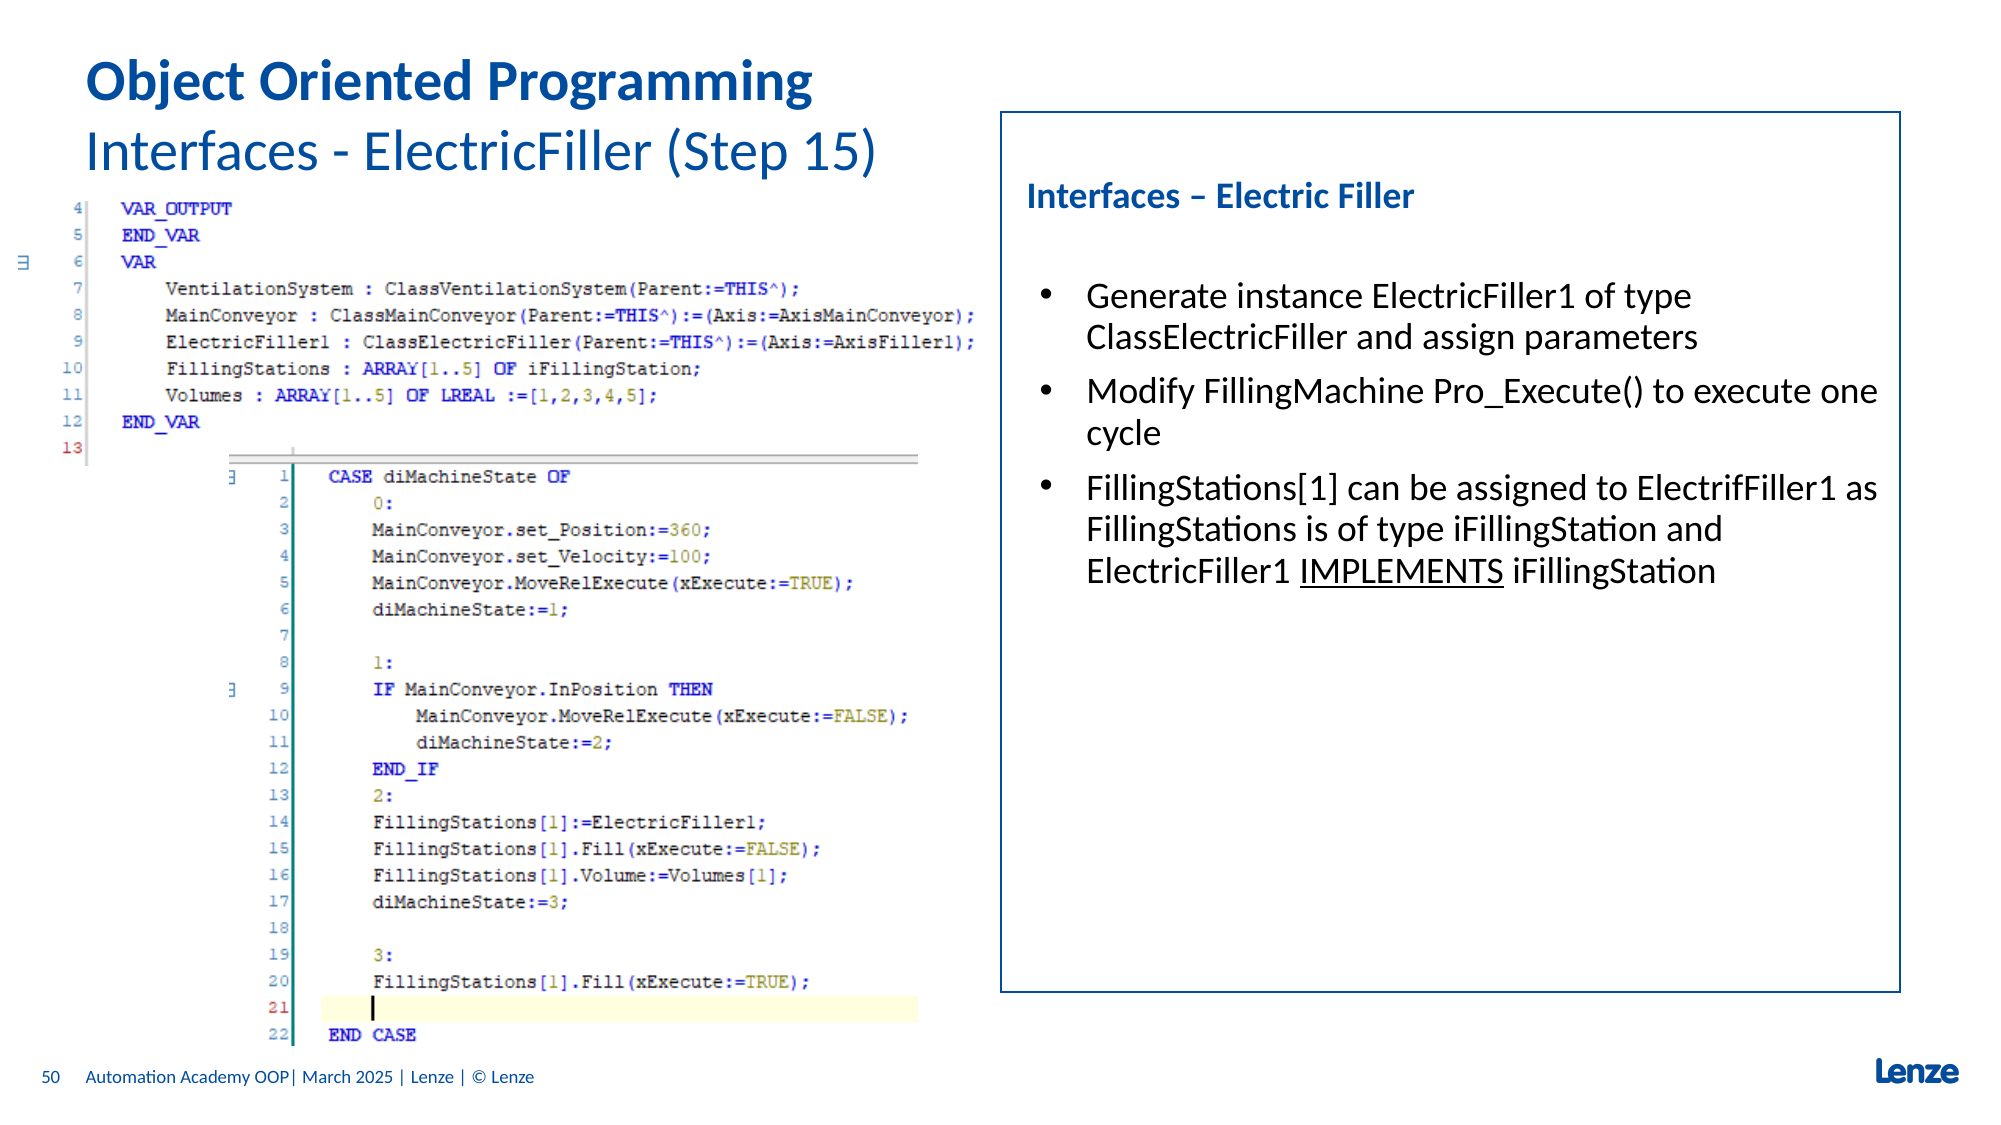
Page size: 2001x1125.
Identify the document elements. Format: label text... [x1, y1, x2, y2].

footer Automation Academy OOP| March 2025 | Lenze | © Lenze [85, 1027, 834, 1088]
picture [18, 201, 1000, 1046]
slide_number 50 [0, 1027, 61, 1088]
picture [1851, 1033, 1984, 1108]
title Interfaces - ElectricFiller (Step 15) [85, 113, 1000, 183]
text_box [1001, 112, 1900, 992]
list Object Oriented Programming [84, 34, 1249, 113]
